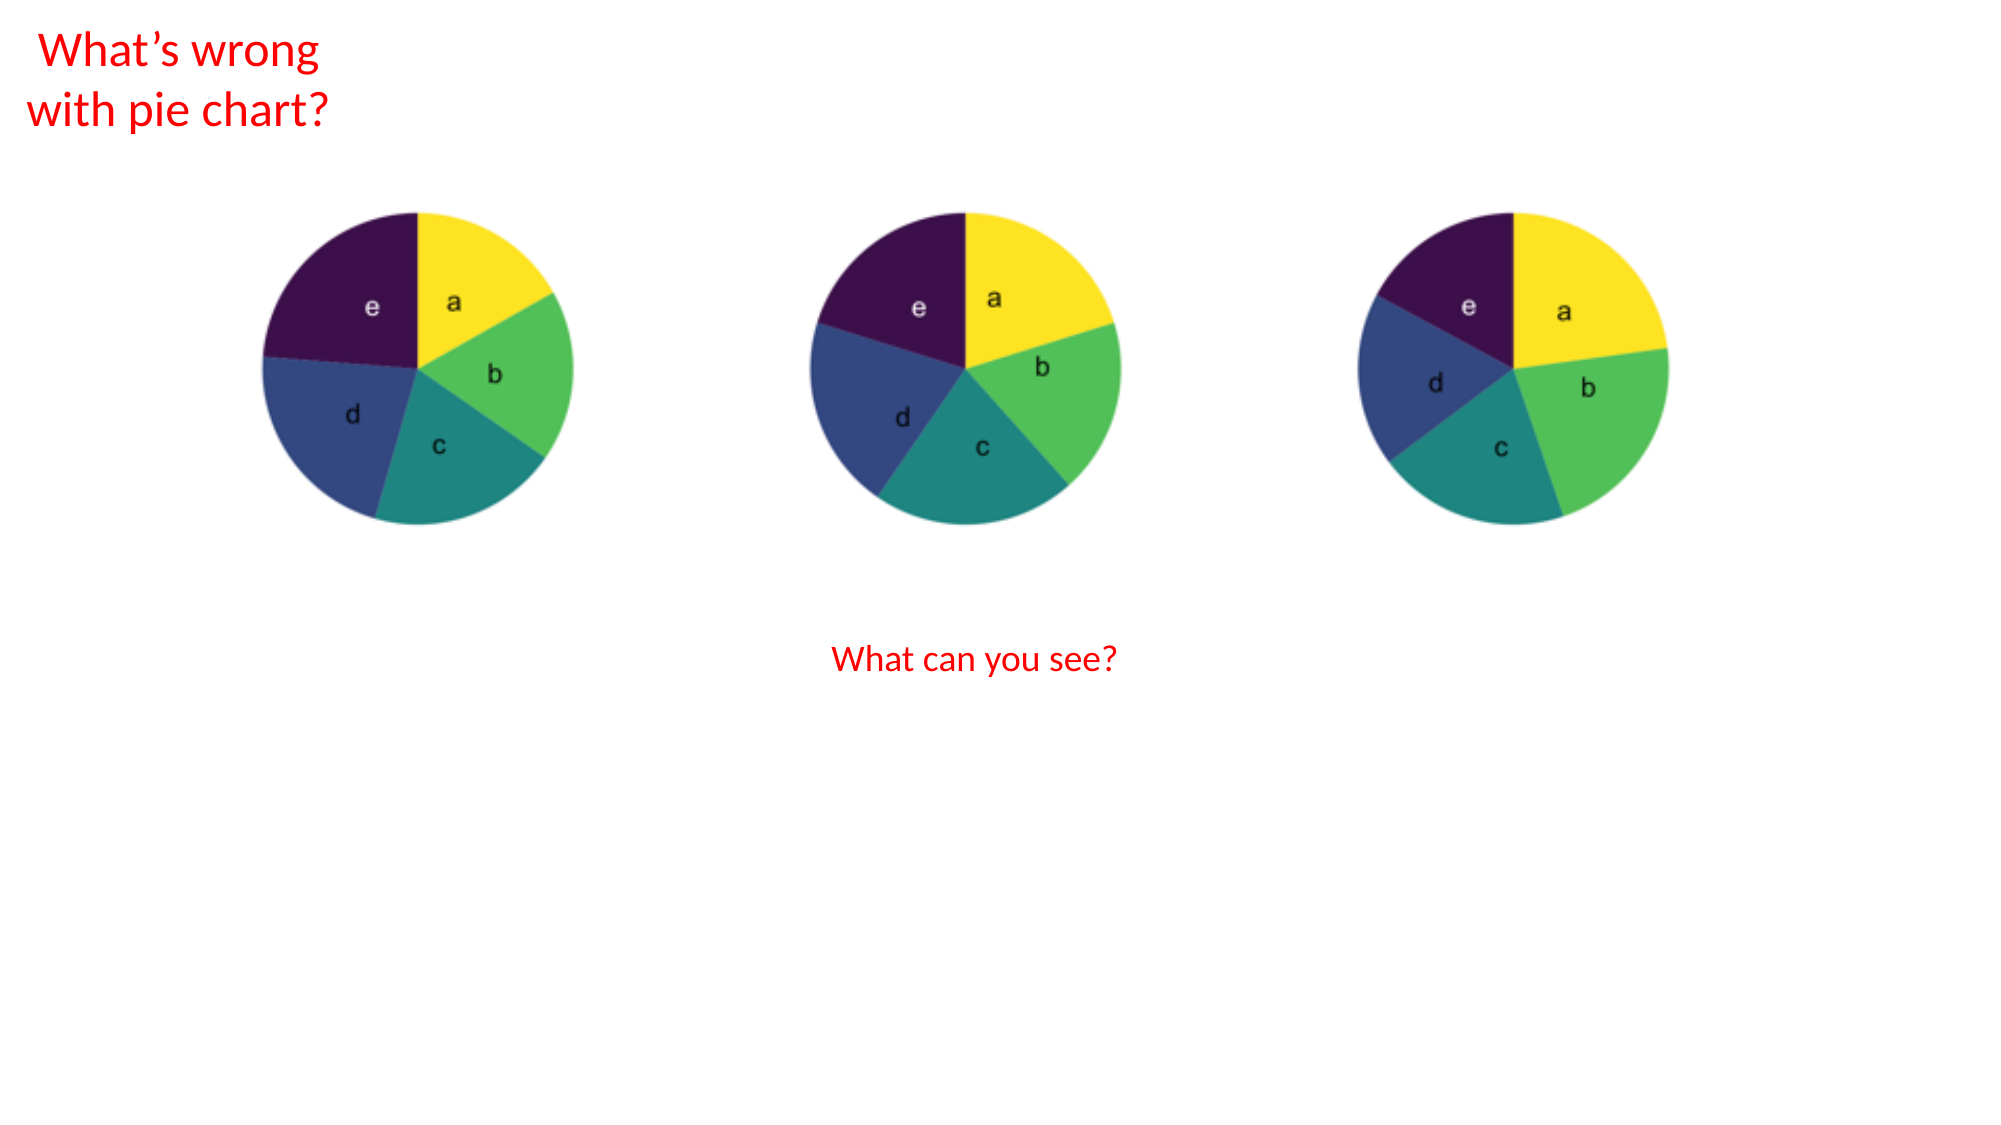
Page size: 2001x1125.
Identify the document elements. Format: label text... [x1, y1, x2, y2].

text_box What can you see? [796, 626, 1154, 686]
text_box What’s wrong with pie chart? [0, 9, 358, 144]
picture [222, 172, 1729, 569]
